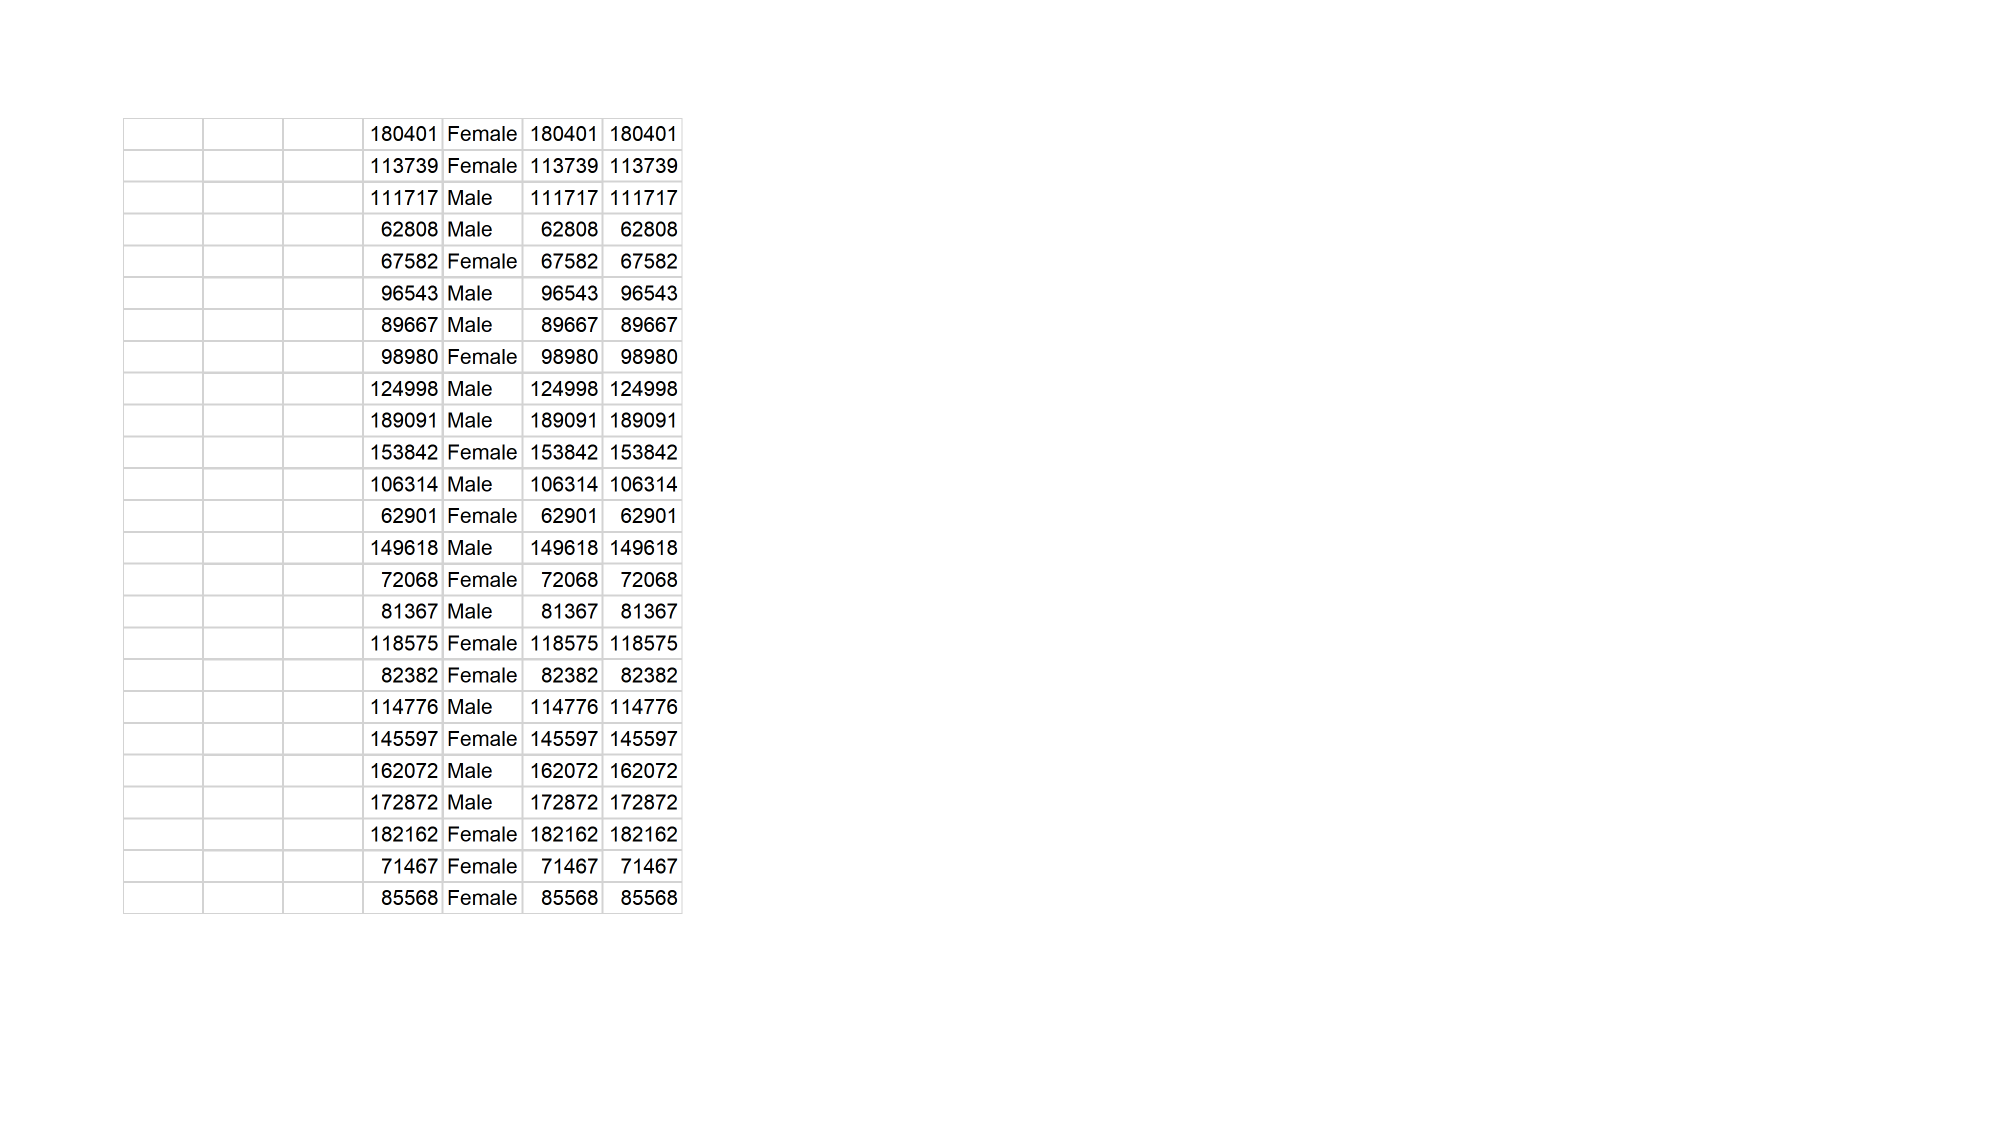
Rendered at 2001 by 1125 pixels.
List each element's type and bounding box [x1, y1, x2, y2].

picture [122, 117, 683, 915]
